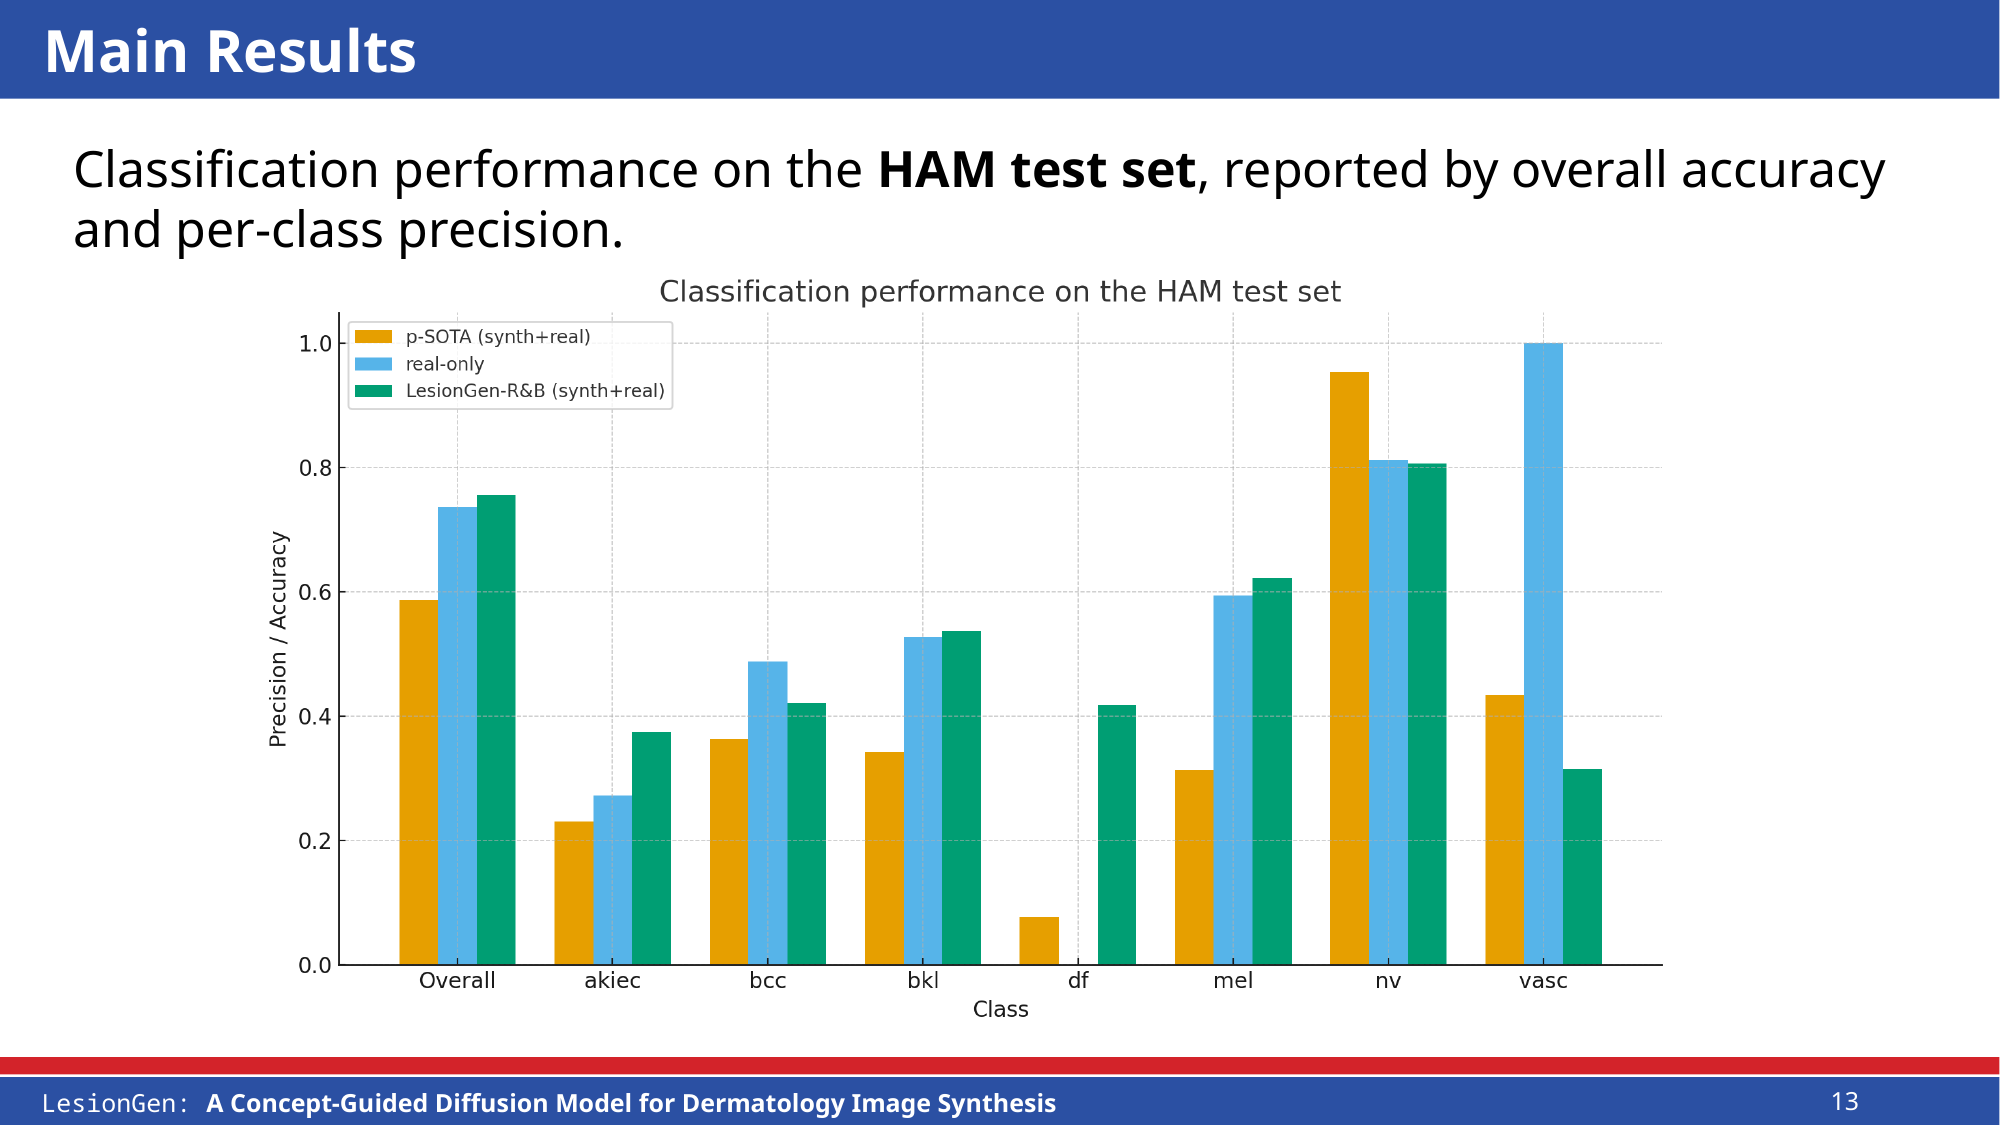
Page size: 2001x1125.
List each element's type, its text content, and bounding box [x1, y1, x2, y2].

text_box [0, 1076, 1424, 1125]
text_box [0, 0, 2000, 100]
text_box [0, 1056, 2000, 1076]
picture [255, 265, 1675, 1035]
text_box Classification performance on the HAM test set, reported by overall accuracy and per-class precision. [58, 129, 1922, 265]
text_box [1875, 1076, 2000, 1125]
slide_number 13 [1424, 1072, 1875, 1125]
text_box LesionGen: A Concept-Guided Diffusion Model for Dermatology Image Synthesis [26, 1080, 1080, 1125]
text_box Main Results [29, 6, 448, 92]
